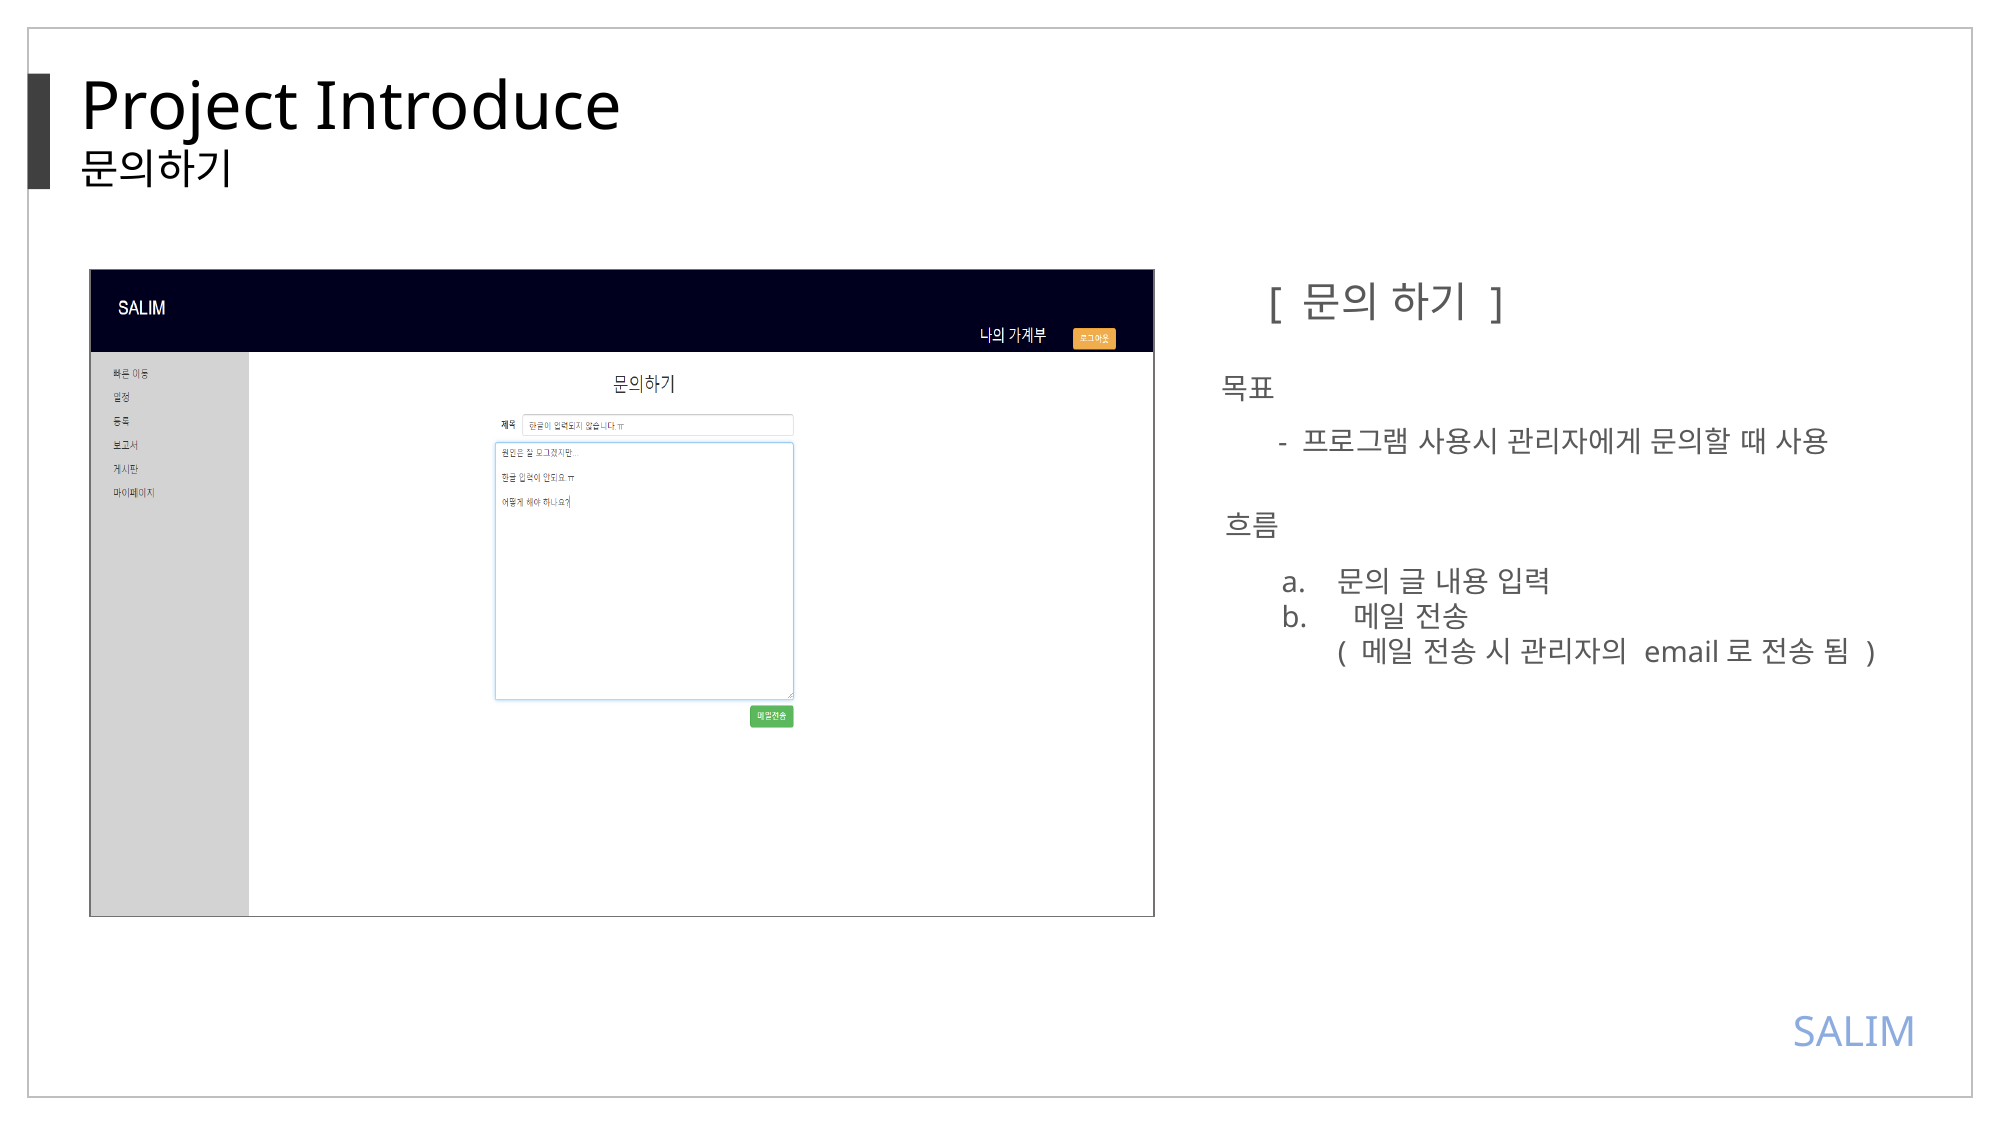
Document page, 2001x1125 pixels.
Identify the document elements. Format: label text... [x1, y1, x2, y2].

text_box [1189, 268, 1953, 573]
text_box 문의 글 내용 입력 메일 전송 ( 메일 전송 시 관리자의 email로 전송 됨 ) [1266, 556, 1964, 676]
text_box [27, 73, 51, 190]
text_box Project Introduce 문의하기 [65, 55, 863, 201]
picture [90, 270, 1154, 916]
text_box [27, 27, 1973, 1098]
